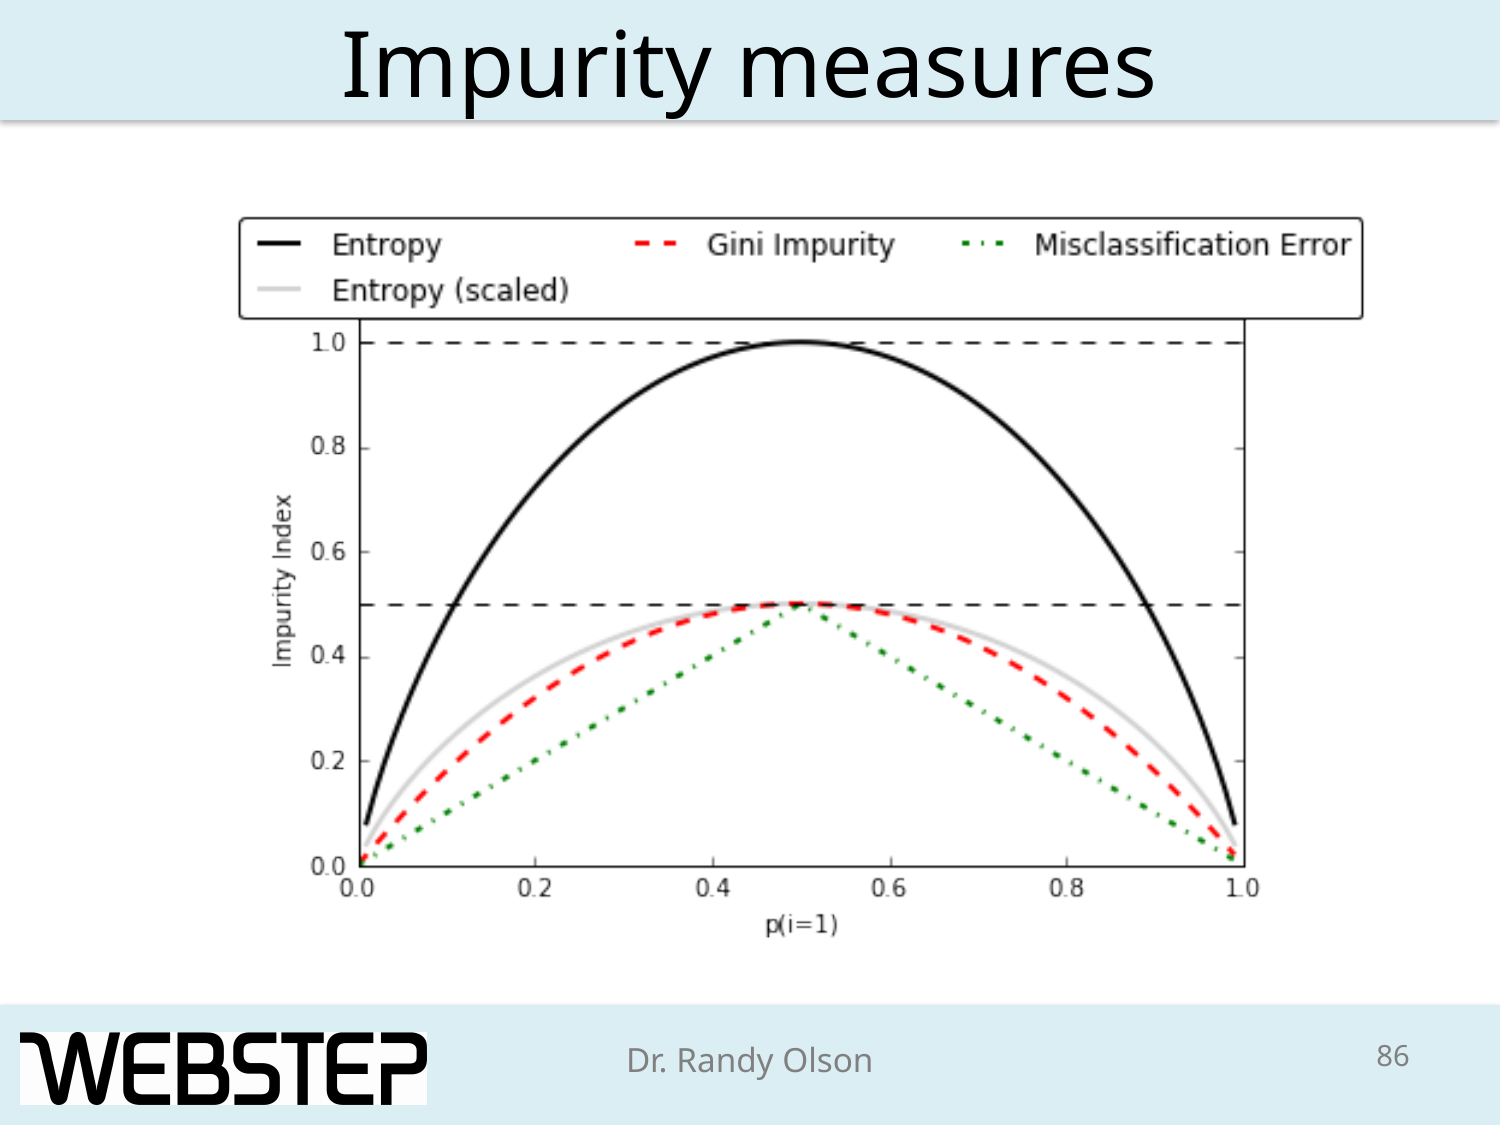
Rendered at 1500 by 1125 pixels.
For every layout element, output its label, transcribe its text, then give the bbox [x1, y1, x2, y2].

picture [20, 1032, 427, 1105]
title Impurity measures [75, 0, 1425, 155]
picture [222, 203, 1379, 954]
slide_number 86 [1310, 1026, 1425, 1088]
